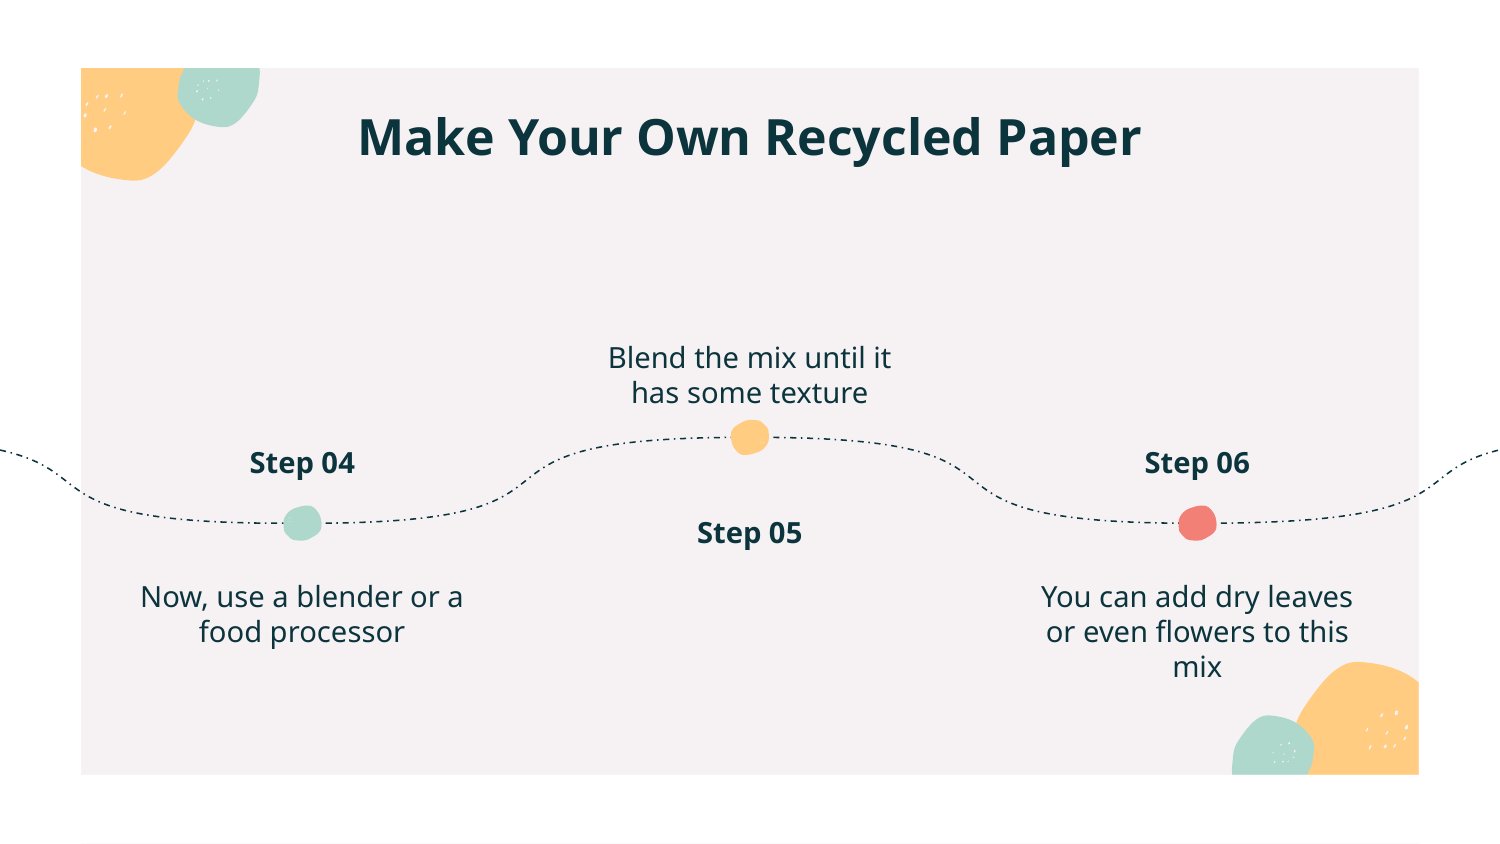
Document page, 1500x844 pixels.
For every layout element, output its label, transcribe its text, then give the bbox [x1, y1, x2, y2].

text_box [282, 505, 322, 541]
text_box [1178, 505, 1217, 541]
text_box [308, 437, 744, 524]
text_box You can add dry leaves or even flowers to this mix [1013, 551, 1381, 676]
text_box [1203, 438, 1500, 524]
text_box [730, 419, 770, 455]
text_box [756, 437, 1192, 524]
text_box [0, 438, 284, 524]
text_box Now, use a blender or a food processor [118, 551, 486, 676]
text_box Step 06 [1013, 409, 1381, 487]
text_box Step 04 [118, 409, 486, 487]
text_box Blend the mix until it has some texture [566, 285, 934, 410]
title Make Your Own Recycled Paper [154, 90, 1346, 181]
text_box Step 05 [566, 523, 934, 557]
